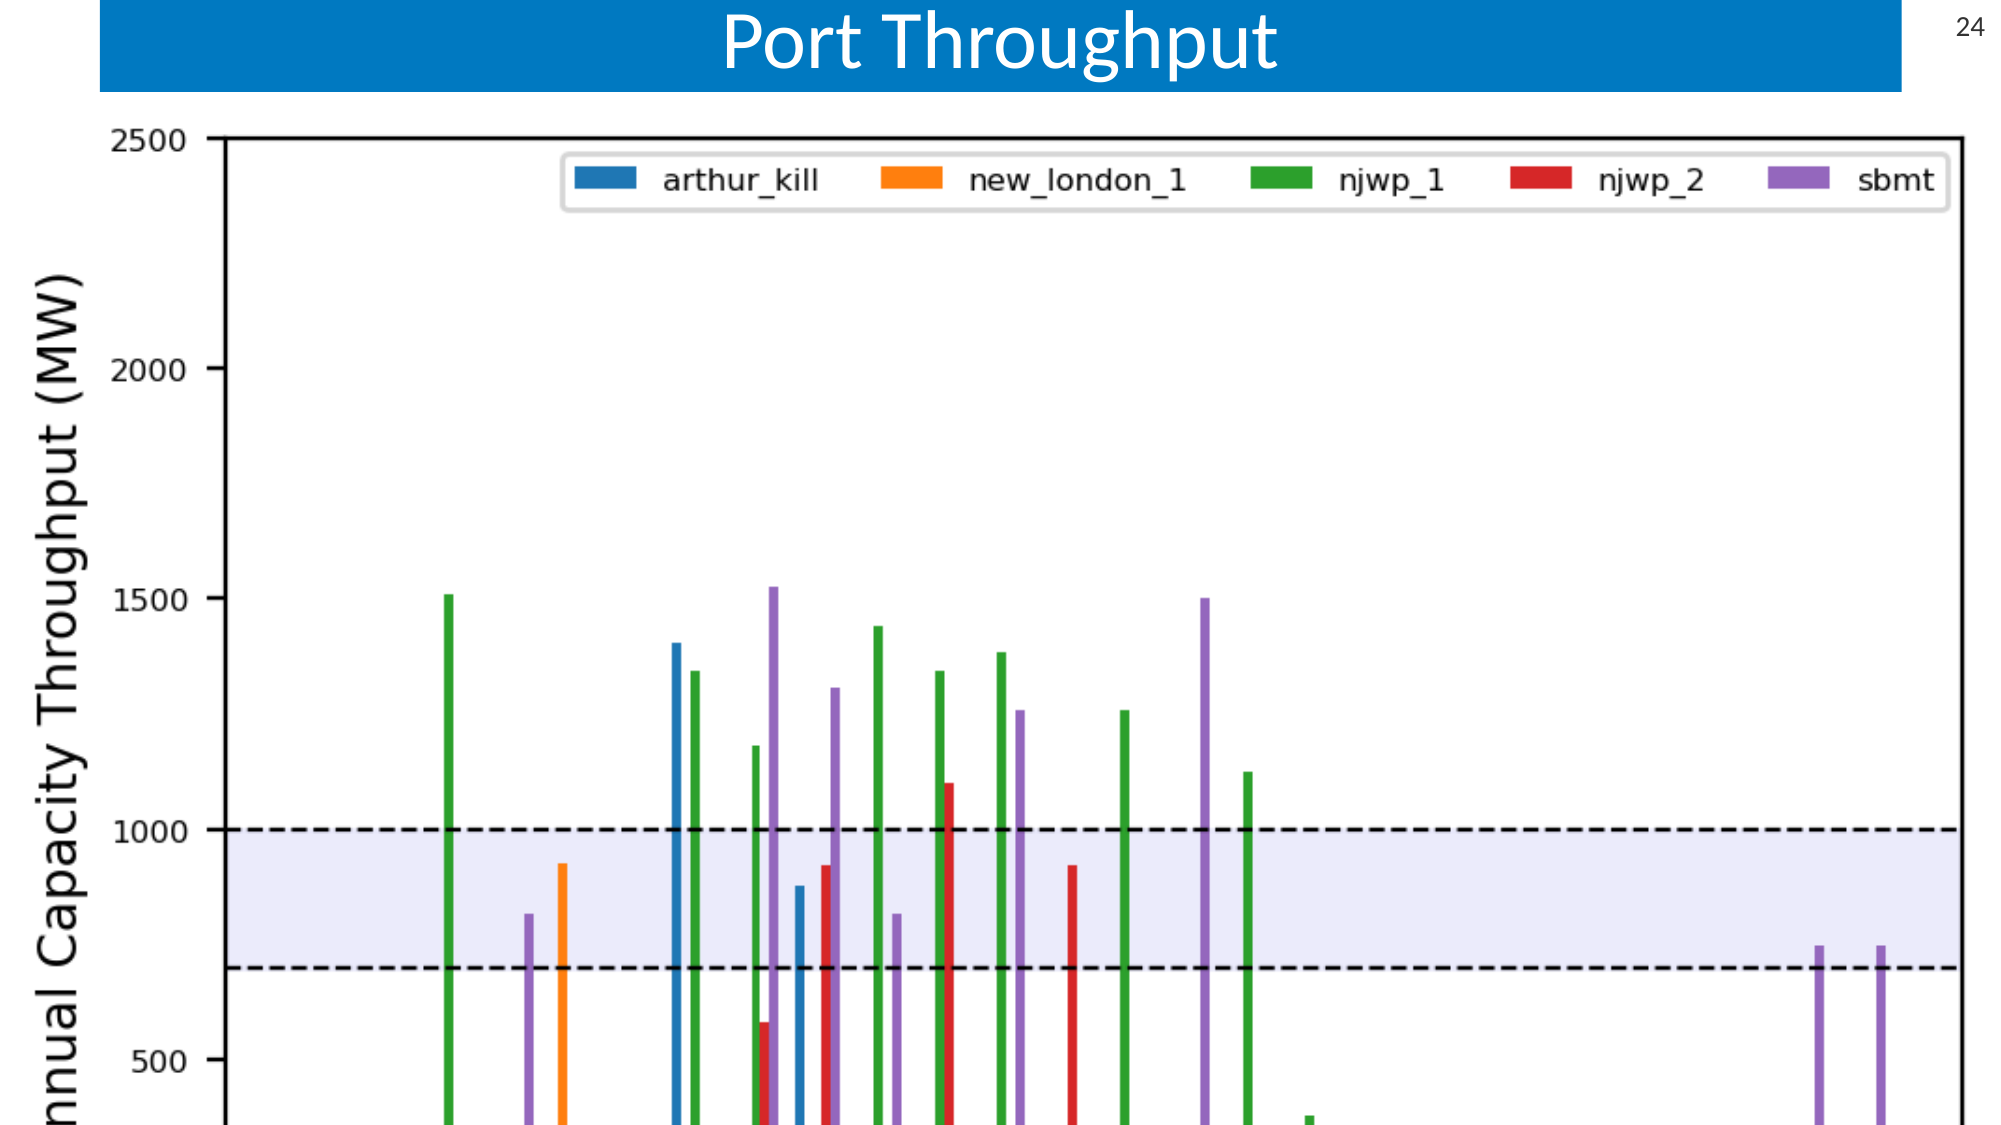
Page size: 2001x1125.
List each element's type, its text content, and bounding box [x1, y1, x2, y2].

title Port Throughput [99, 0, 1902, 91]
picture [0, 92, 2000, 1125]
